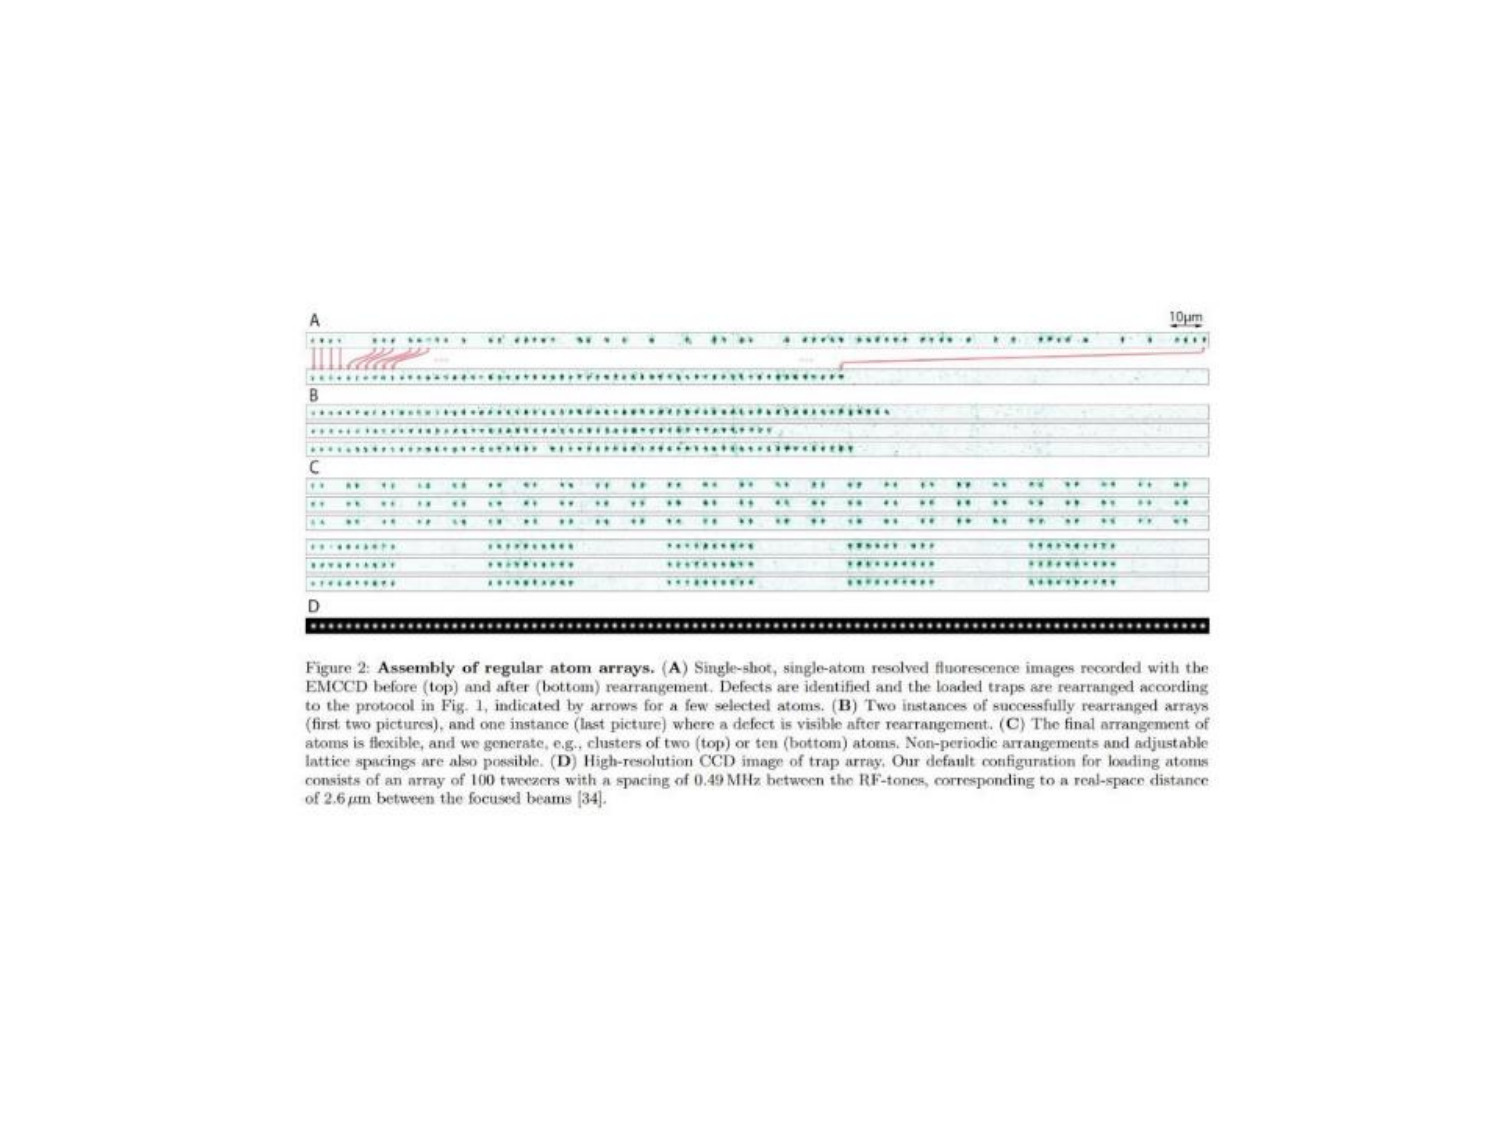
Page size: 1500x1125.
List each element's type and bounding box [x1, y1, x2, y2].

list [281, 290, 1227, 825]
